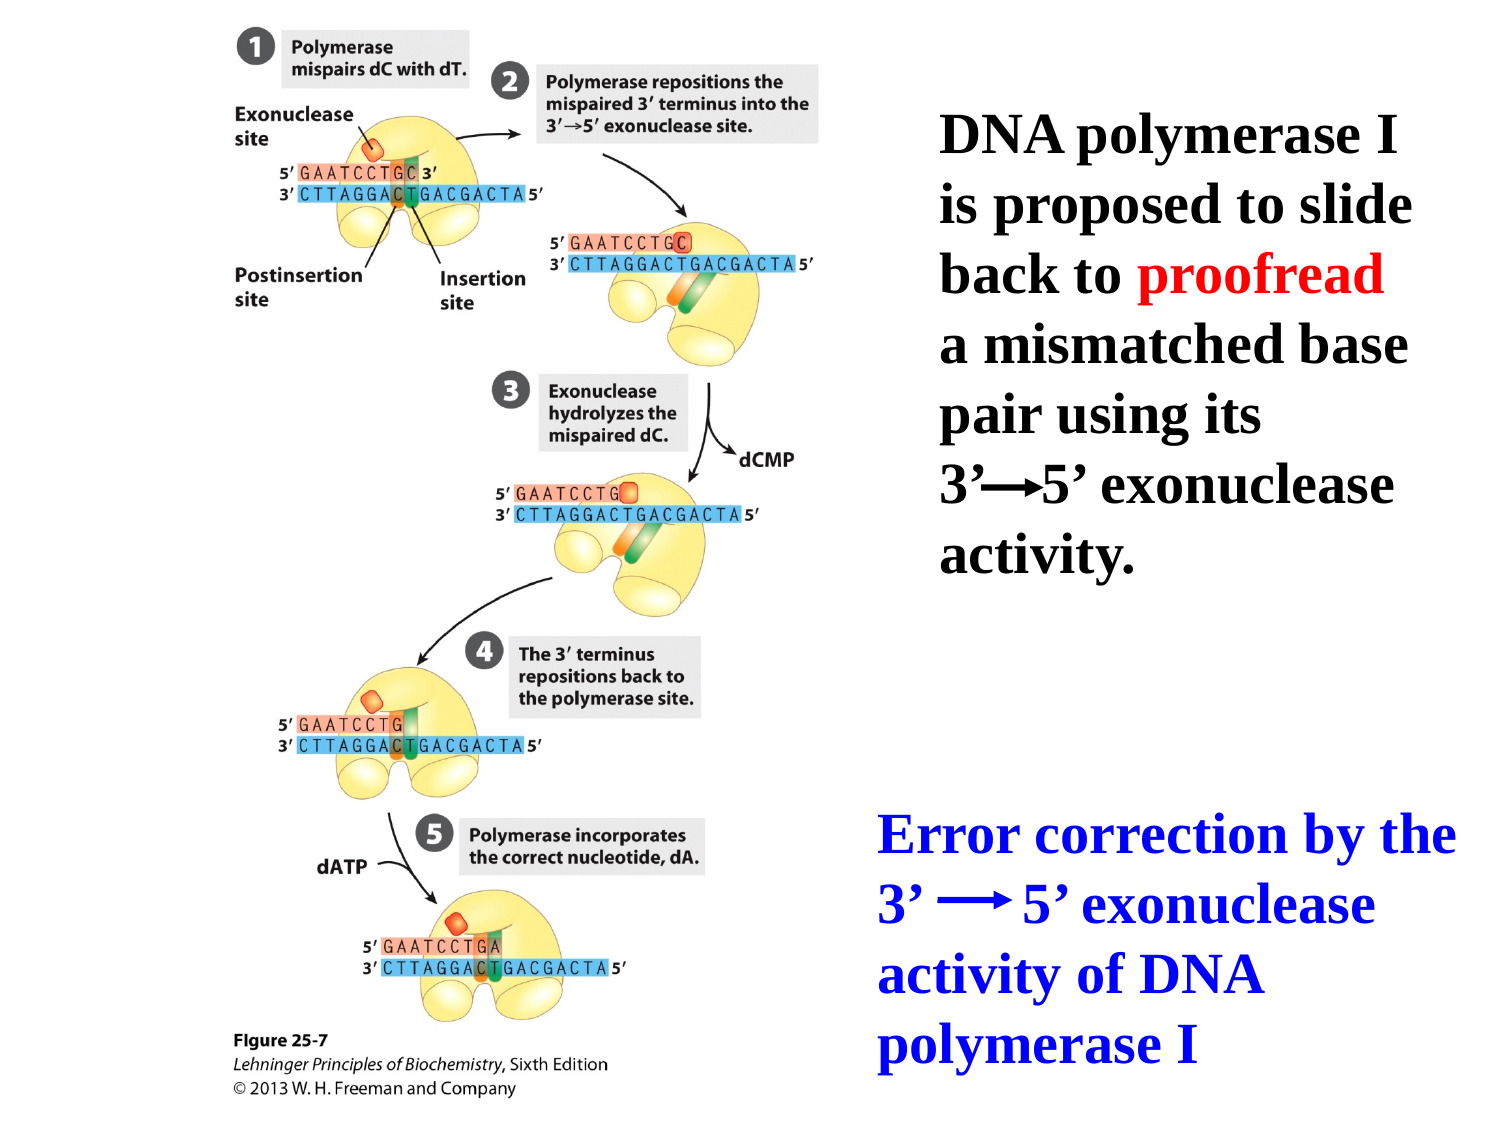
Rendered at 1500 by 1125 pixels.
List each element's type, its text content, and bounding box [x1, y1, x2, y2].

text_box Error correction by the 3’ 5’ exonuclease activity of DNA polymerase I [862, 787, 1500, 1083]
text_box DNA polymerase I is proposed to slide back to proofread a mismatched base pair using its 3’ 5’ exonuclease activity. [924, 87, 1463, 593]
picture [224, 24, 826, 1101]
text_box [937, 893, 1013, 907]
text_box [981, 481, 1044, 494]
